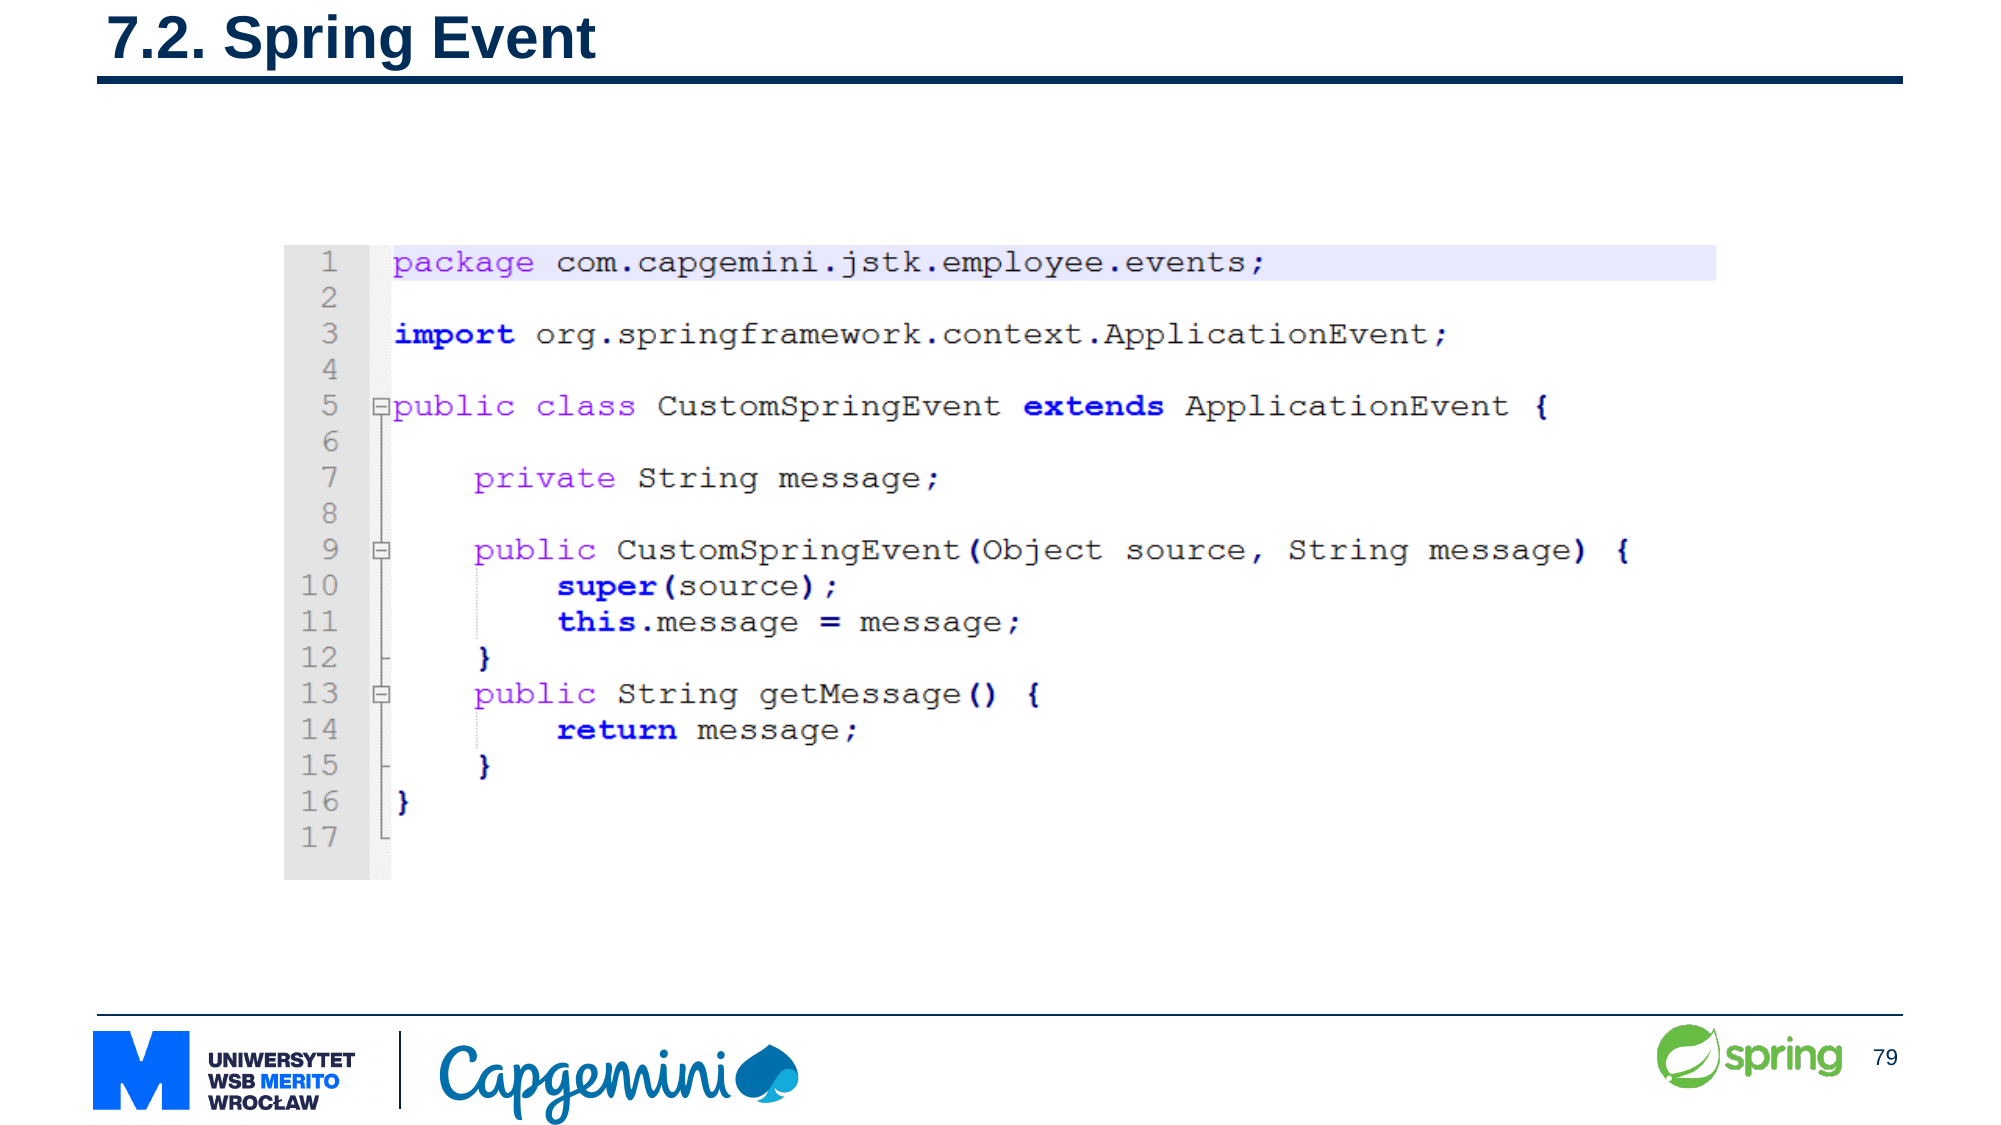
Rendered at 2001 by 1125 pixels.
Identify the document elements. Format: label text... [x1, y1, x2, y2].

picture [1650, 1006, 1847, 1107]
slide_number 79 [1852, 1042, 1899, 1071]
picture [284, 244, 1716, 880]
picture [93, 1030, 399, 1110]
title 7.2. Spring Event [105, 6, 1822, 80]
picture [401, 962, 813, 1125]
